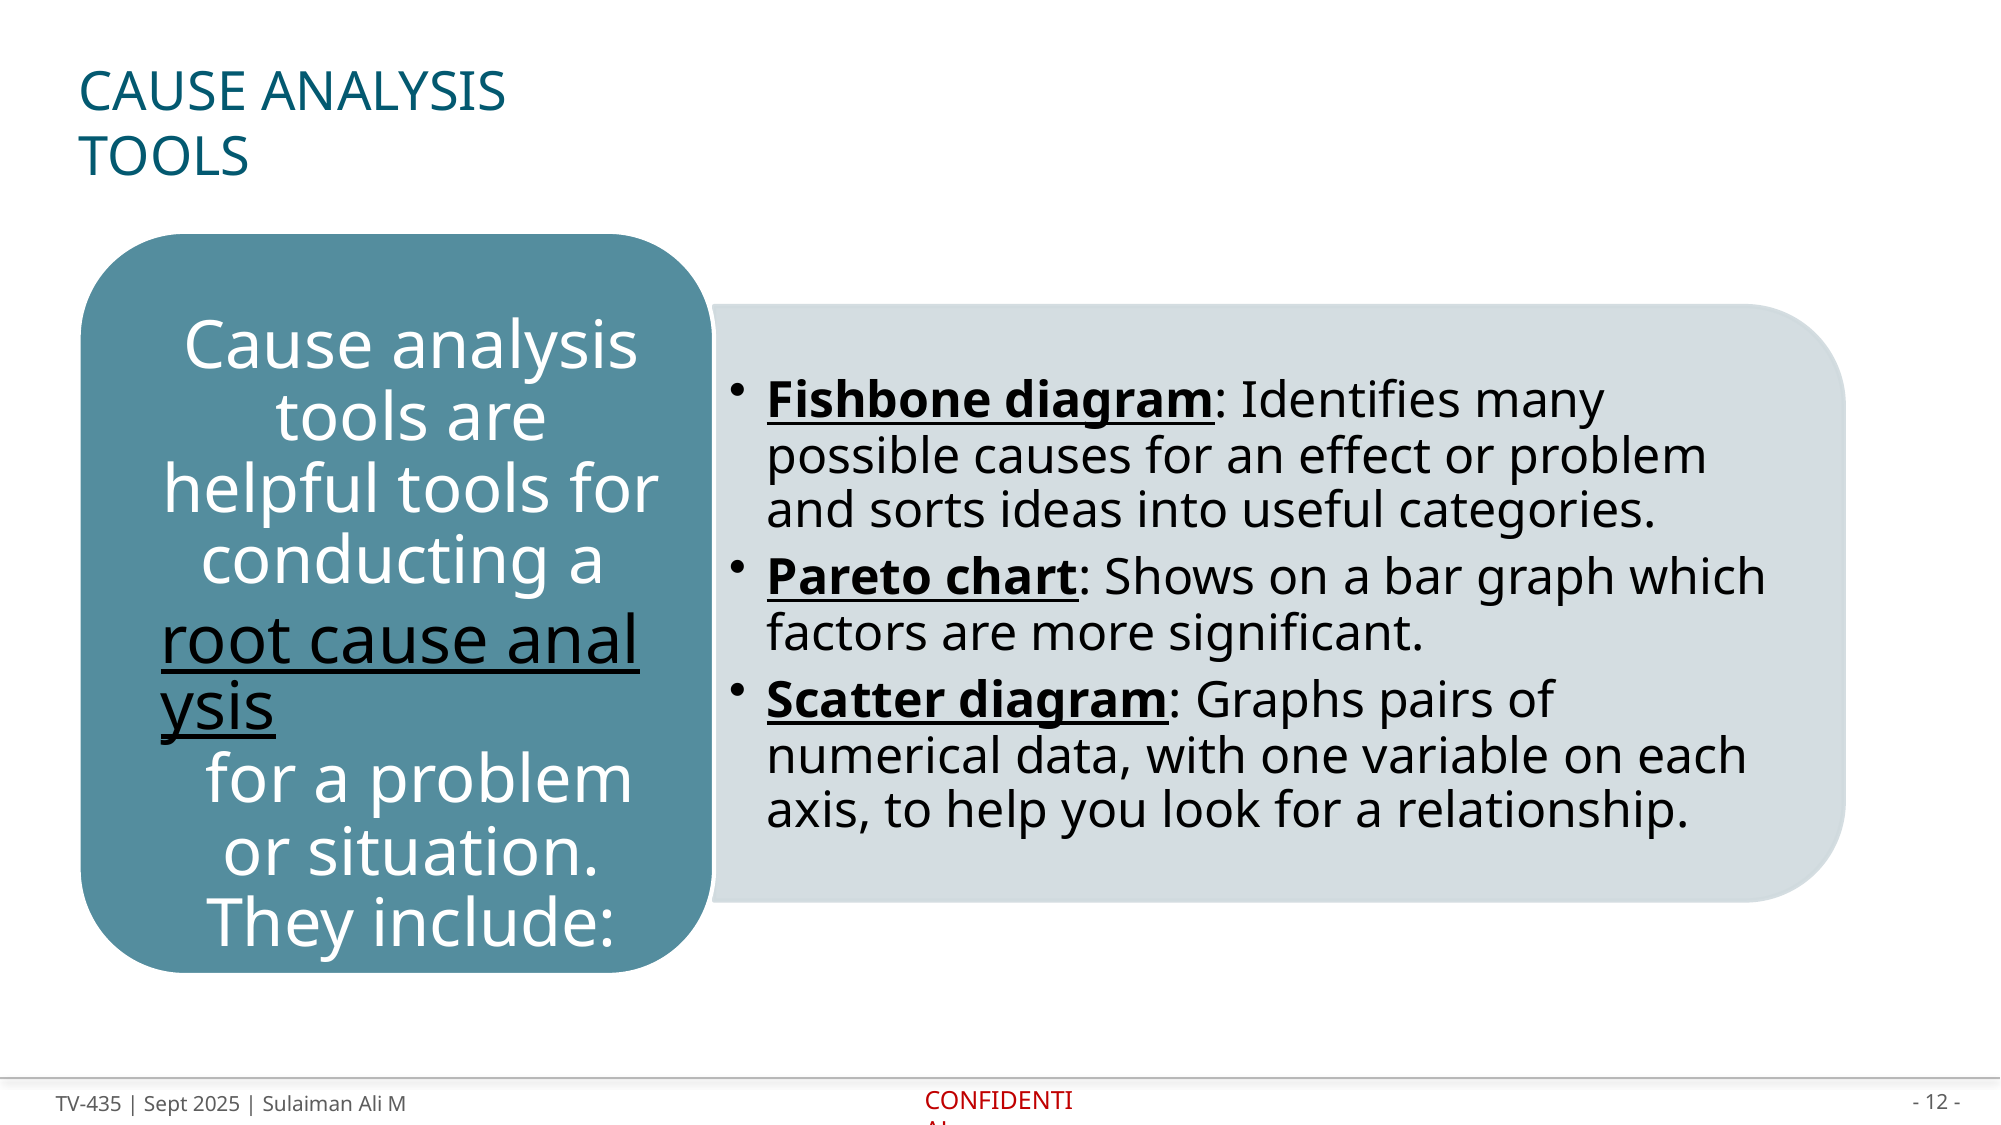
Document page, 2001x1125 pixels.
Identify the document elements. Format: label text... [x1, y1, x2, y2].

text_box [78, 231, 1844, 976]
title CAUSE ANALYSIS TOOLS [78, 56, 668, 123]
